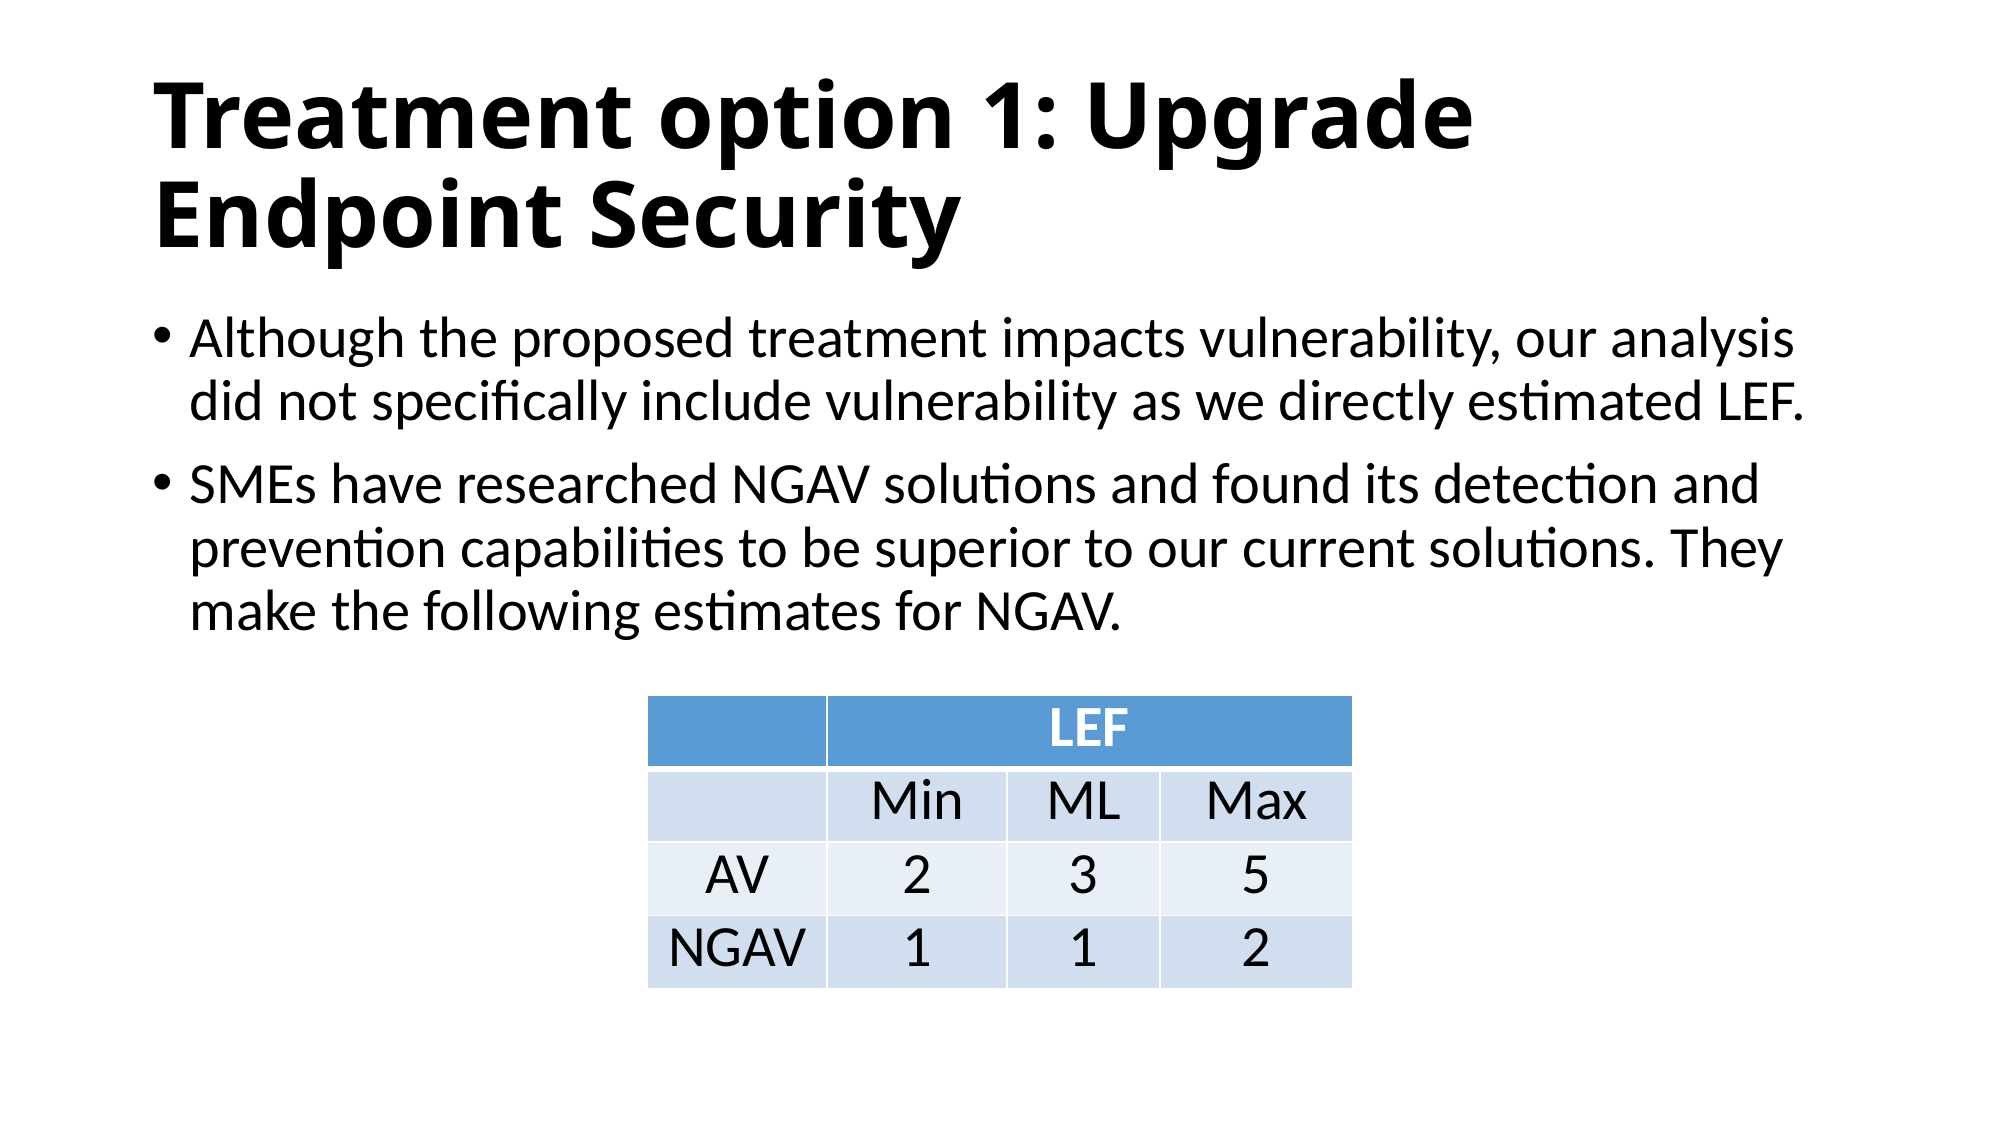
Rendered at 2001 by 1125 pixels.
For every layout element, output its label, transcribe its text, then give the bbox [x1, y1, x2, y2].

table_cell [648, 772, 826, 841]
table_cell 2 [1161, 916, 1352, 988]
table_cell 2 [828, 843, 1006, 915]
list Although the proposed treatment impacts vulnerability, our analysis did not specifically include vulnerability as we directly estimated LEF. SMEs have researched NGAV solutions and found its detection and prevention capabilities to be superior to our current solutions. They make the following estimates for NGAV. [137, 299, 1863, 1014]
table_cell Min [828, 772, 1006, 841]
table_cell 3 [1008, 843, 1159, 915]
table_cell Max [1161, 772, 1352, 841]
table_cell 5 [1161, 843, 1352, 915]
table_cell ML [1008, 772, 1159, 841]
table_header LEF [828, 696, 1352, 766]
title Treatment option 1: Upgrade Endpoint Security [137, 59, 1863, 278]
table_header [648, 696, 826, 766]
table_cell NGAV [648, 916, 826, 988]
table_cell AV [648, 843, 826, 915]
table_cell 1 [1008, 916, 1159, 988]
table_cell 1 [828, 916, 1006, 988]
